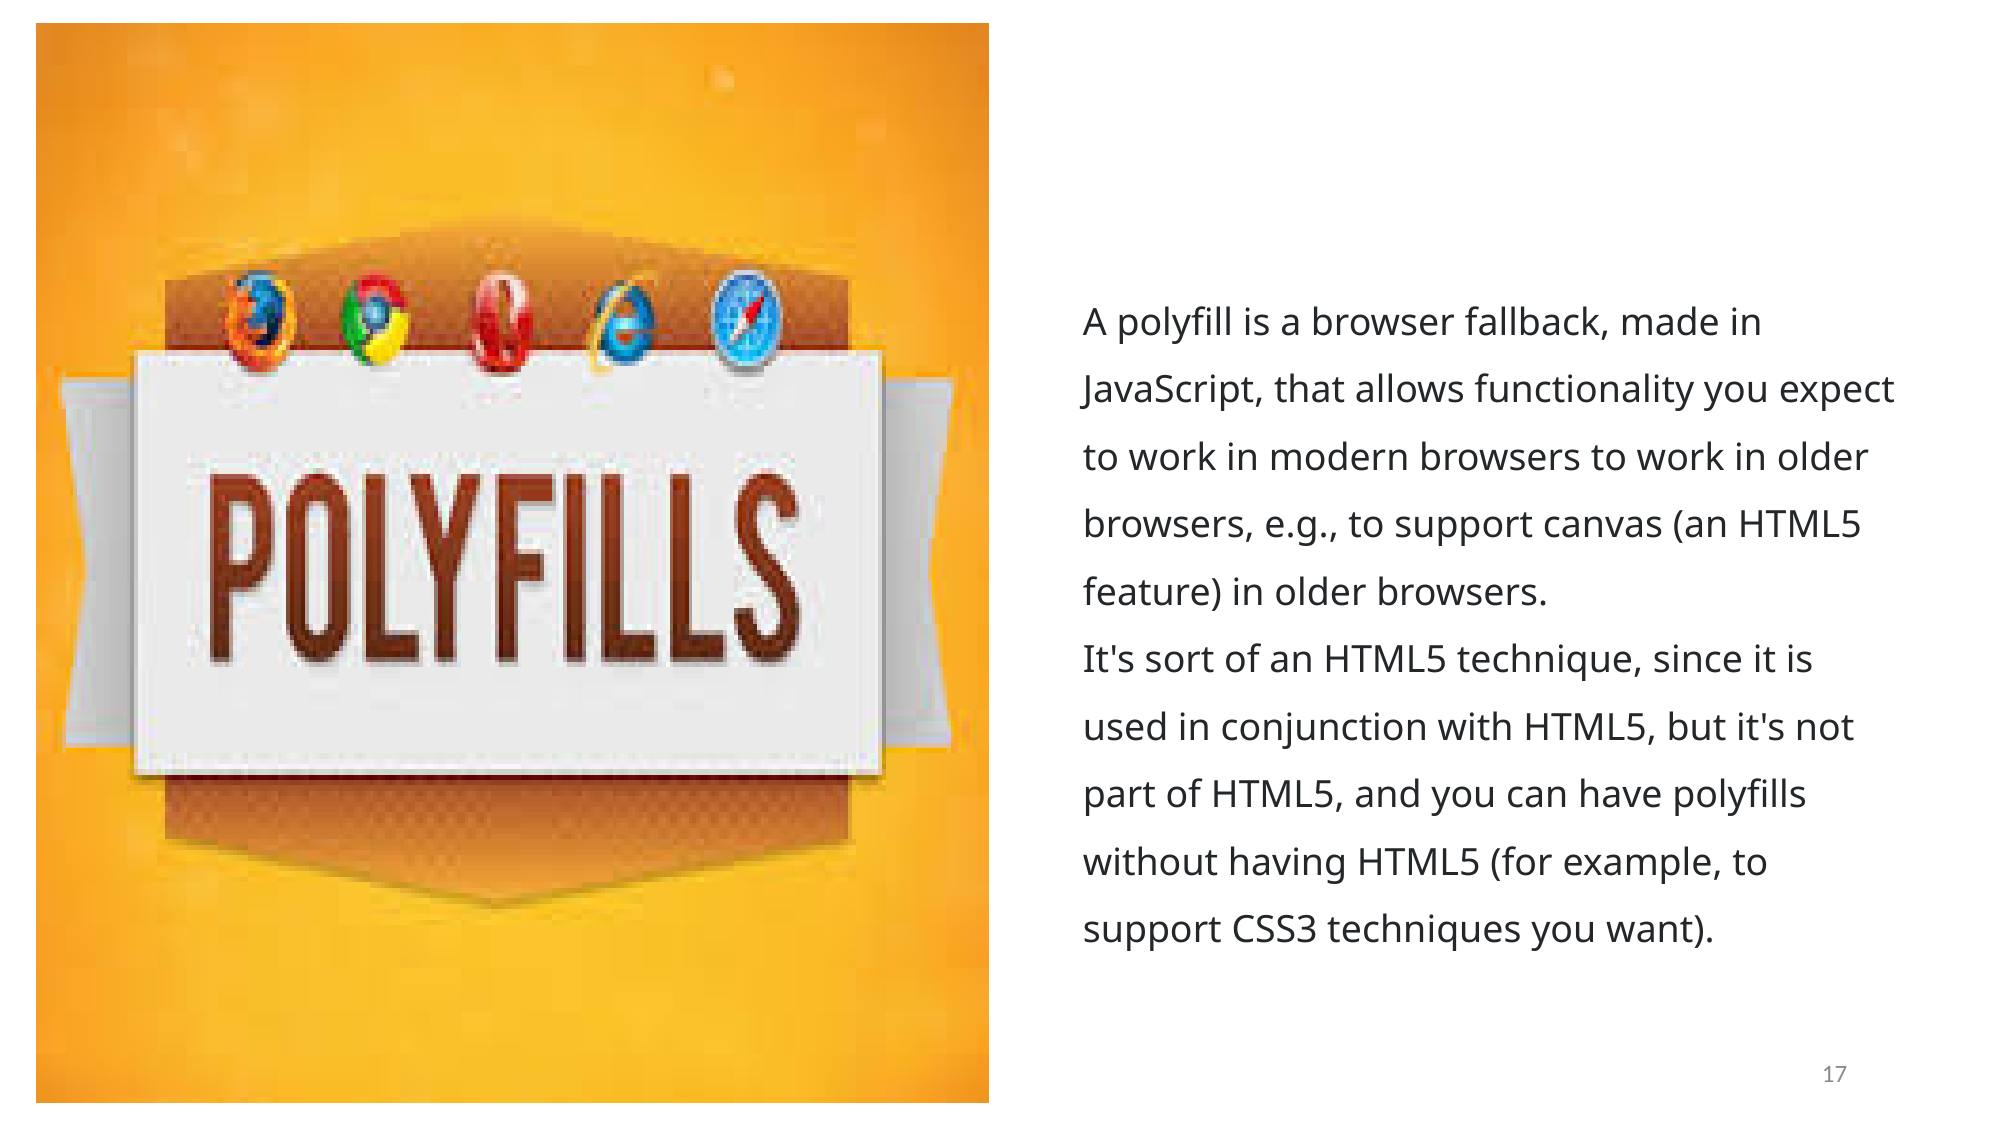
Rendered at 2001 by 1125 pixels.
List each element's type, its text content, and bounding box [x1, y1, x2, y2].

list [36, 23, 989, 1103]
text_box A polyfill is a browser fallback, made in JavaScript, that allows functionality you expect to work in modern browsers to work in older browsers, e.g., to support canvas (an HTML5 feature) in older browsers. It's sort of an HTML5 technique, since it is used in conjunction with HTML5, but it's not part of HTML5, and you can have polyfills without having HTML5 (for example, to support CSS3 techniques you want). [1068, 268, 1923, 958]
slide_number 17 [1412, 1042, 1863, 1103]
